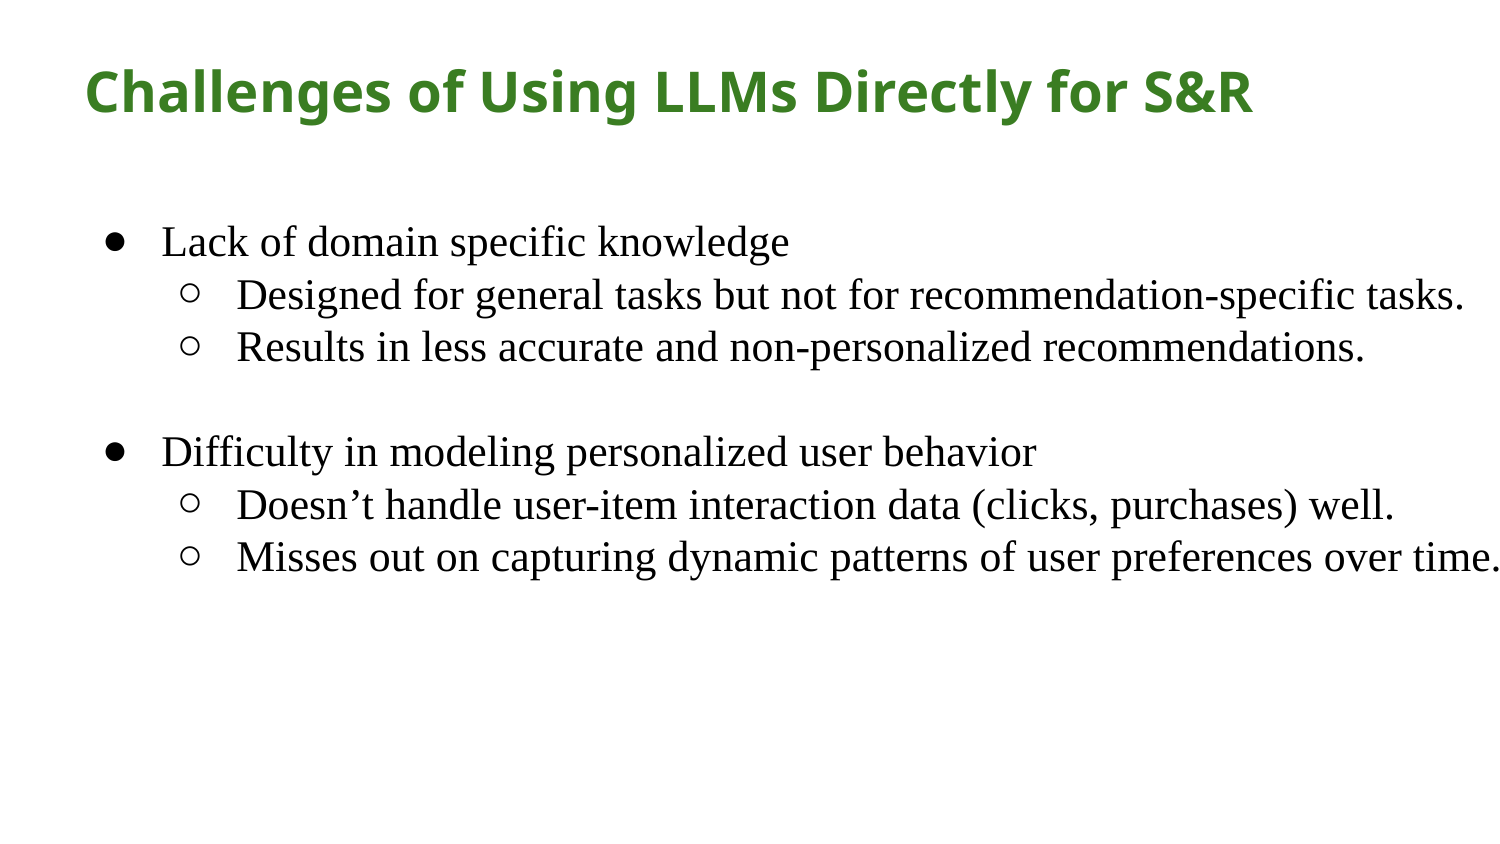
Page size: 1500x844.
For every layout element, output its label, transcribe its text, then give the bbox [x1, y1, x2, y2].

text_box Lack of domain specific knowledge Designed for general tasks but not for recommendation-specific tasks. Results in less accurate and non-personalized recommendations. Difficulty in modeling personalized user behavior Doesn’t handle user-item interaction data (clicks, purchases) well. Misses out on capturing dynamic patterns of user preferences over time. [71, 170, 1500, 755]
title Challenges of Using LLMs Directly for S&R [73, 12, 1368, 170]
